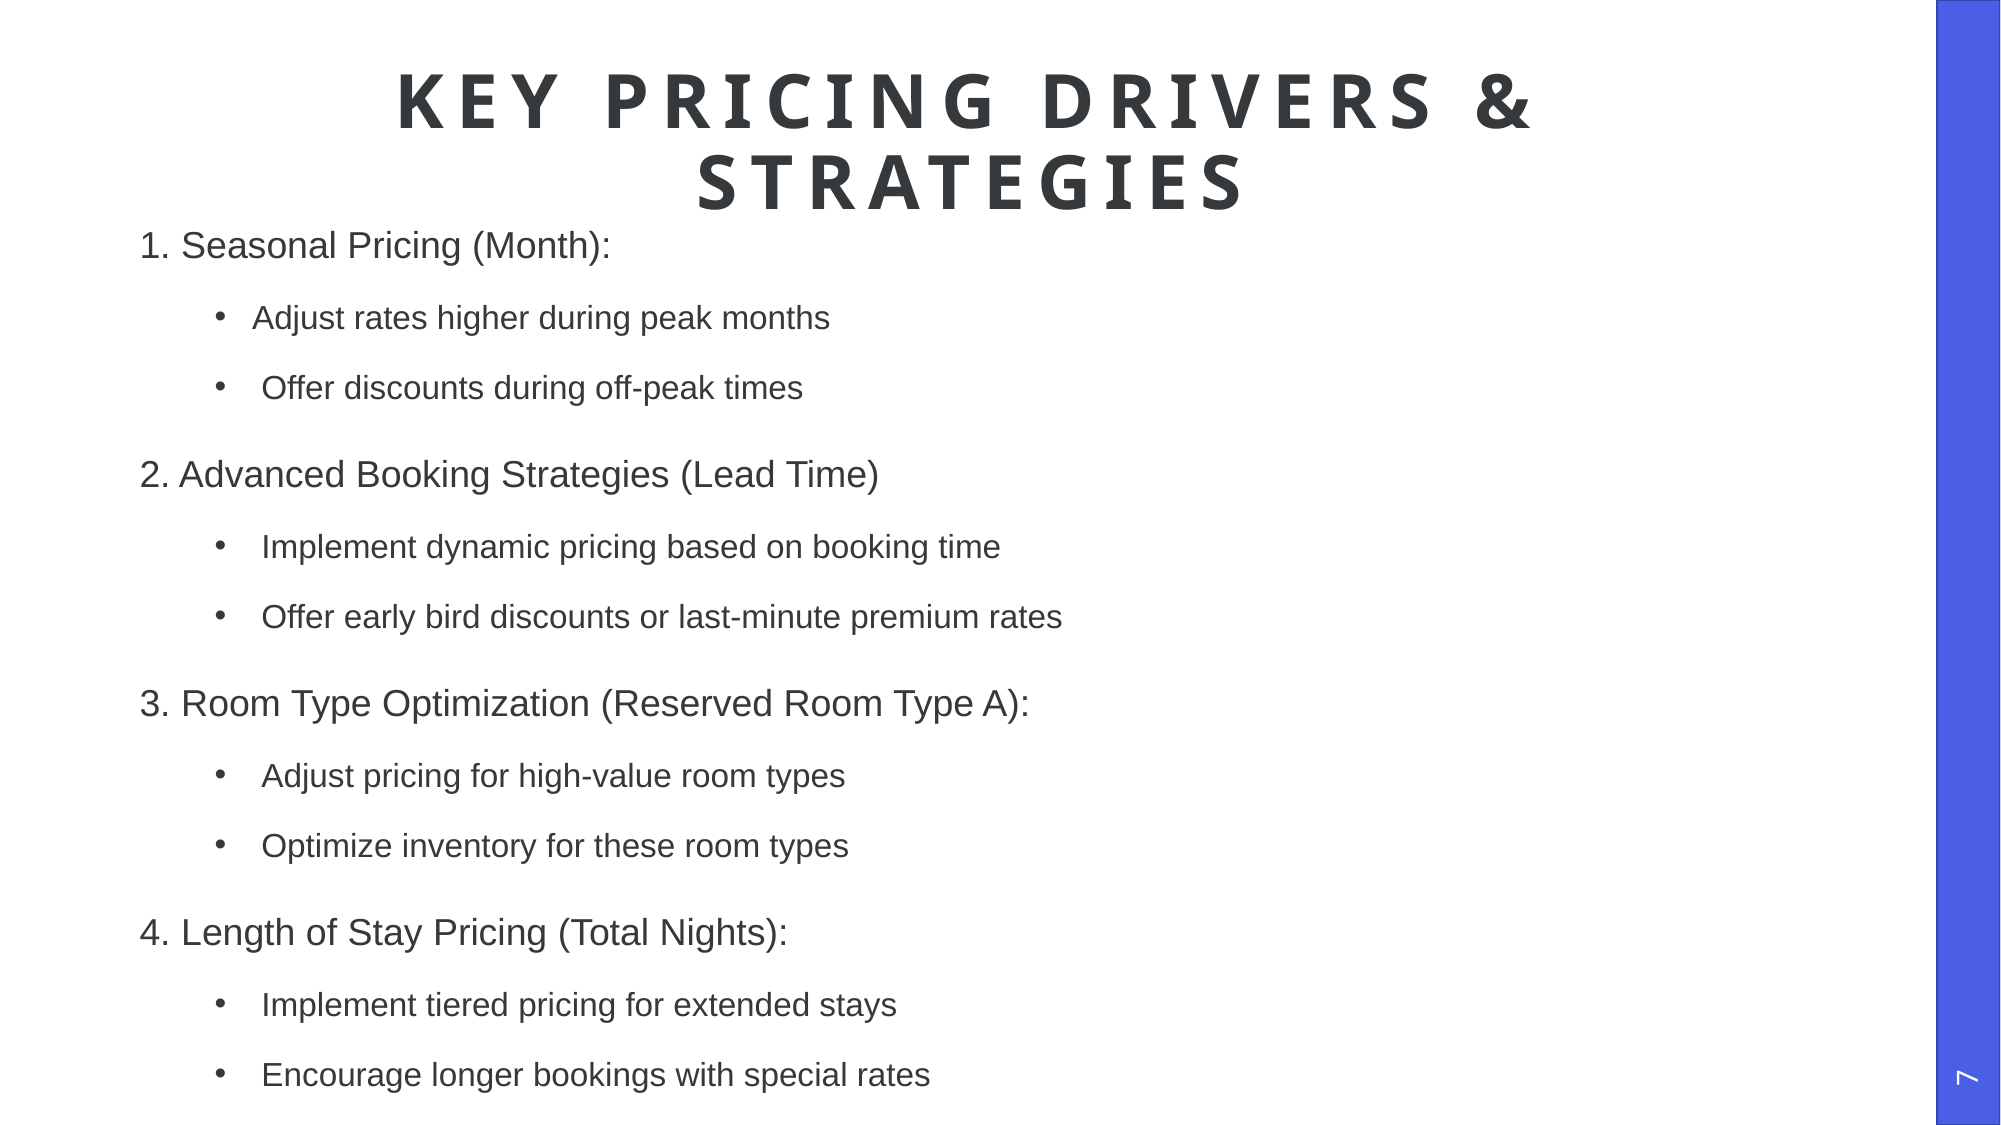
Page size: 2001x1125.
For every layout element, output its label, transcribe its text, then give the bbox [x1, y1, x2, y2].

slide_number 7 [1937, 1032, 2000, 1125]
list 1. Seasonal Pricing (Month): Adjust rates higher during peak months Offer discounts during off-peak times 2. Advanced Booking Strategies (Lead Time) Implement dynamic pricing based on booking time Offer early bird discounts or last-minute premium rates 3. Room Type Optimization (Reserved Room Type A): Adjust pricing for high-value room types Optimize inventory for these room types 4. Length of Stay Pricing (Total Nights): Implement tiered pricing for extended stays Encourage longer bookings with special rates [139, 198, 1821, 962]
title Key pricing drivers & strategies [139, 91, 1800, 198]
